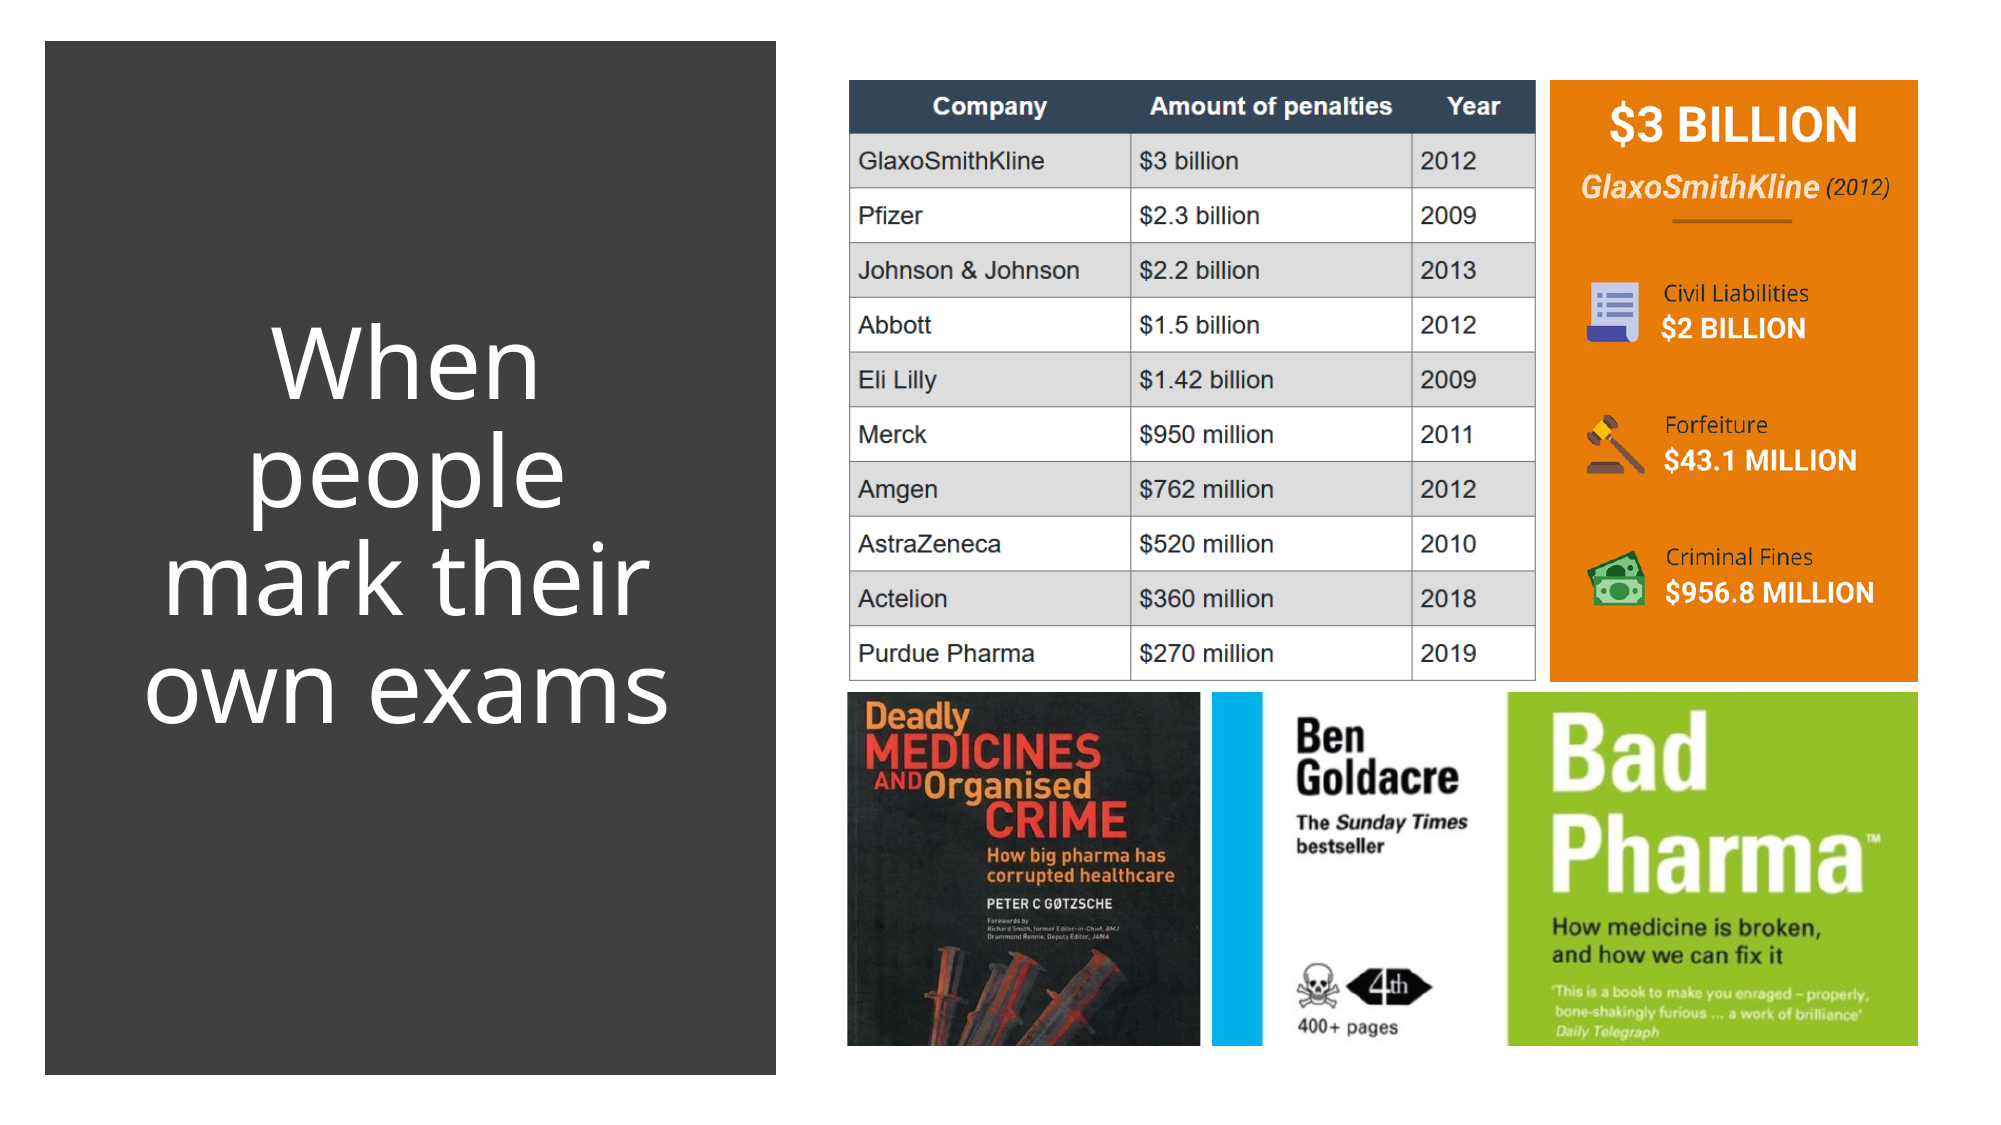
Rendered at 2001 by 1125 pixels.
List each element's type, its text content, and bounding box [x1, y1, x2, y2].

title When people mark their own exams [121, 121, 693, 936]
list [847, 80, 1539, 682]
text_box [54, 50, 767, 1066]
picture [847, 692, 1201, 1046]
picture [1262, 692, 1918, 1046]
picture [1550, 80, 1918, 682]
